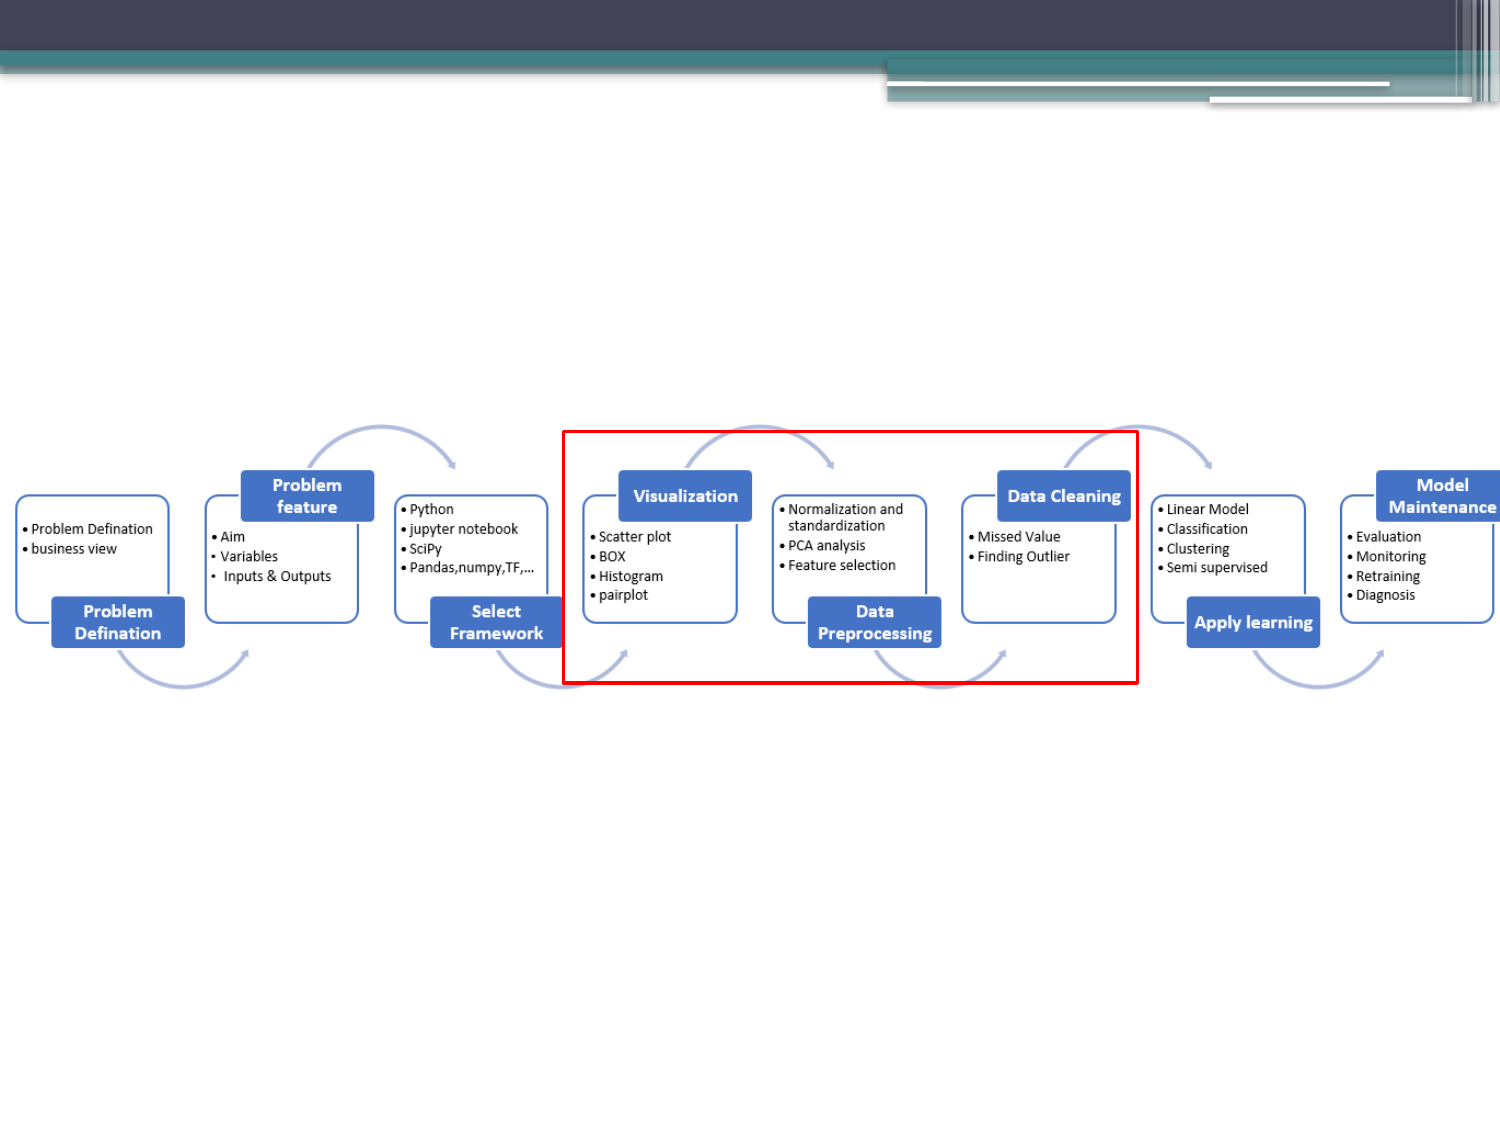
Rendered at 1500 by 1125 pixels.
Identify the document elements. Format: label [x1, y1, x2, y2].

picture [12, 422, 1500, 692]
